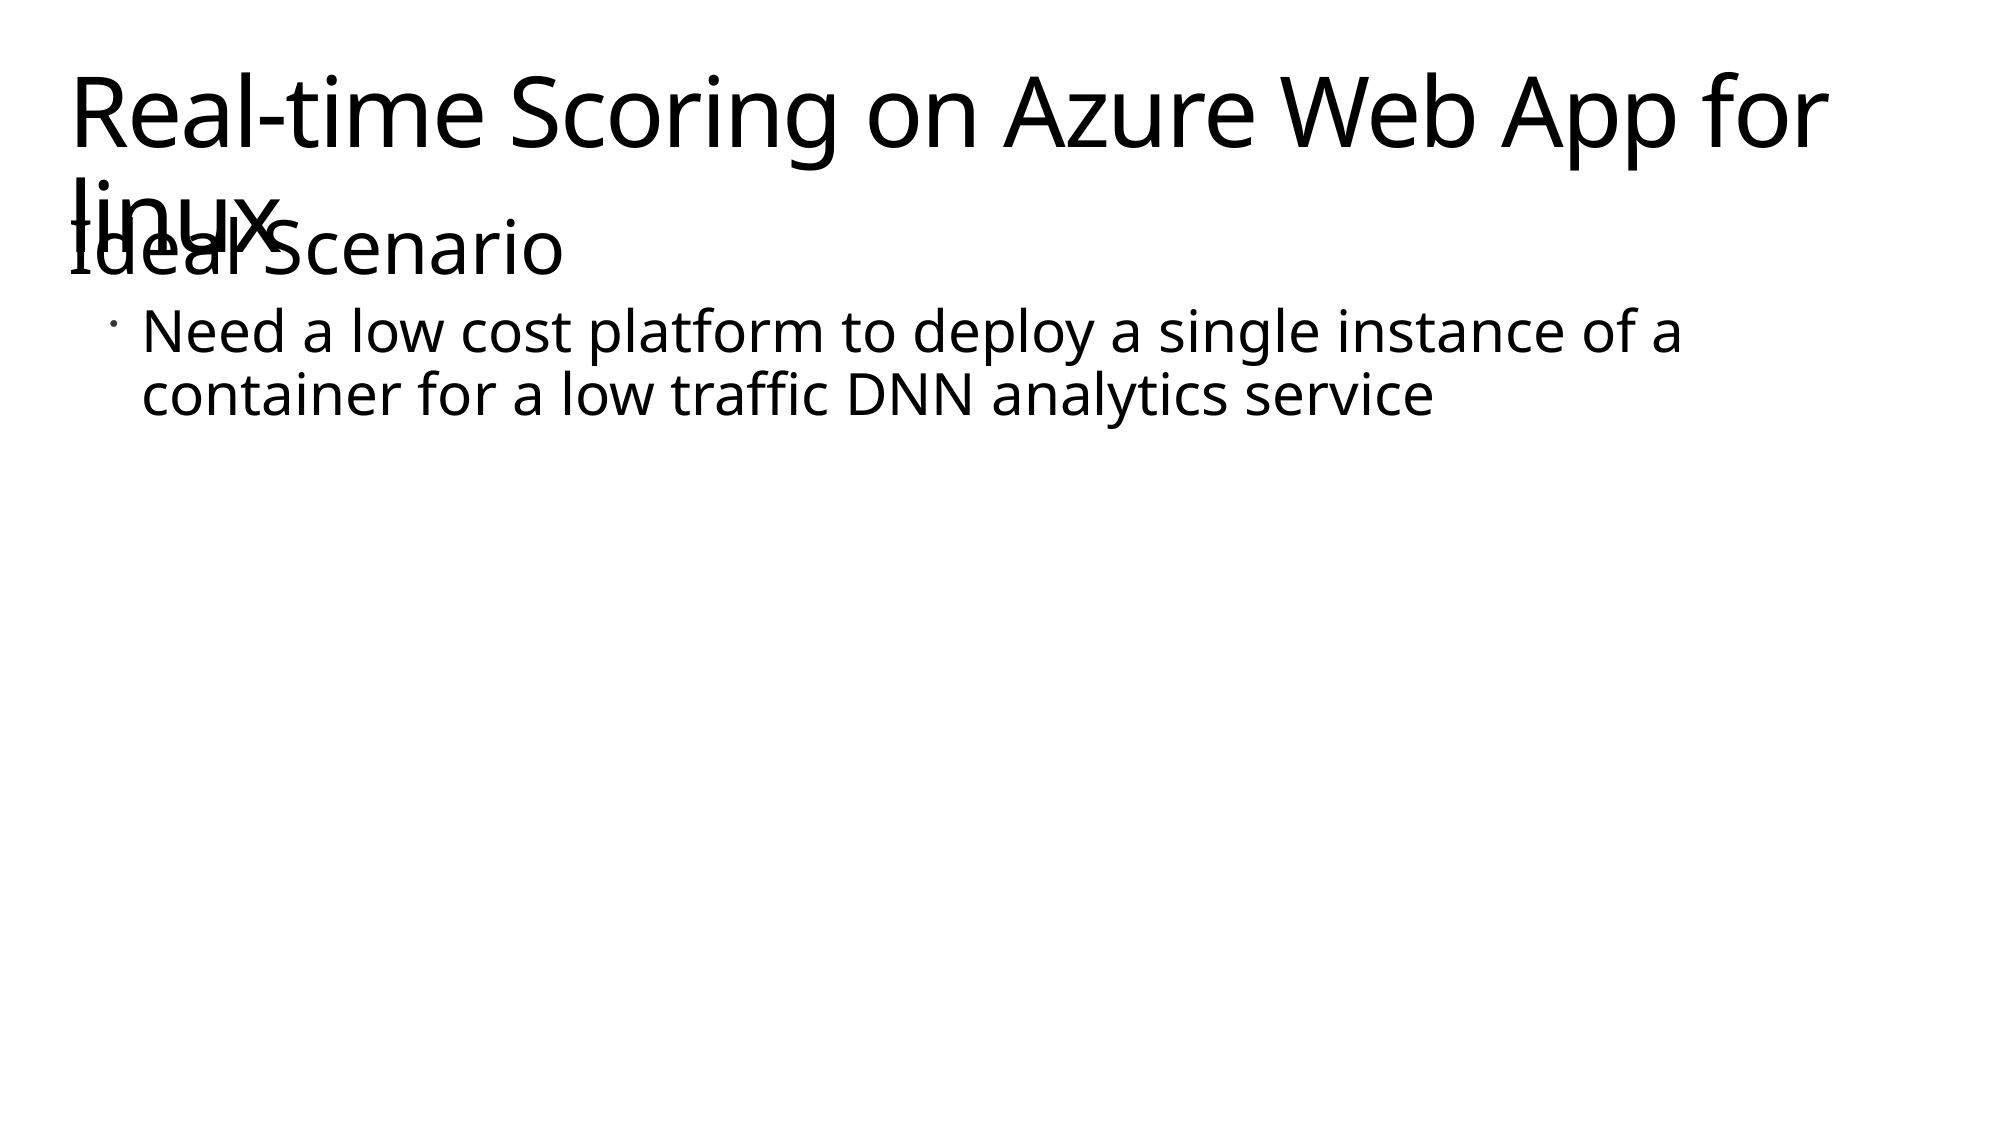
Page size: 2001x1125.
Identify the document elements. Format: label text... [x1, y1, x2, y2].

title Real-time Scoring on Azure Web App for linux [44, 47, 1957, 194]
list Ideal Scenario Need a low cost platform to deploy a single instance of a container for a low traffic DNN analytics service [44, 194, 1957, 547]
